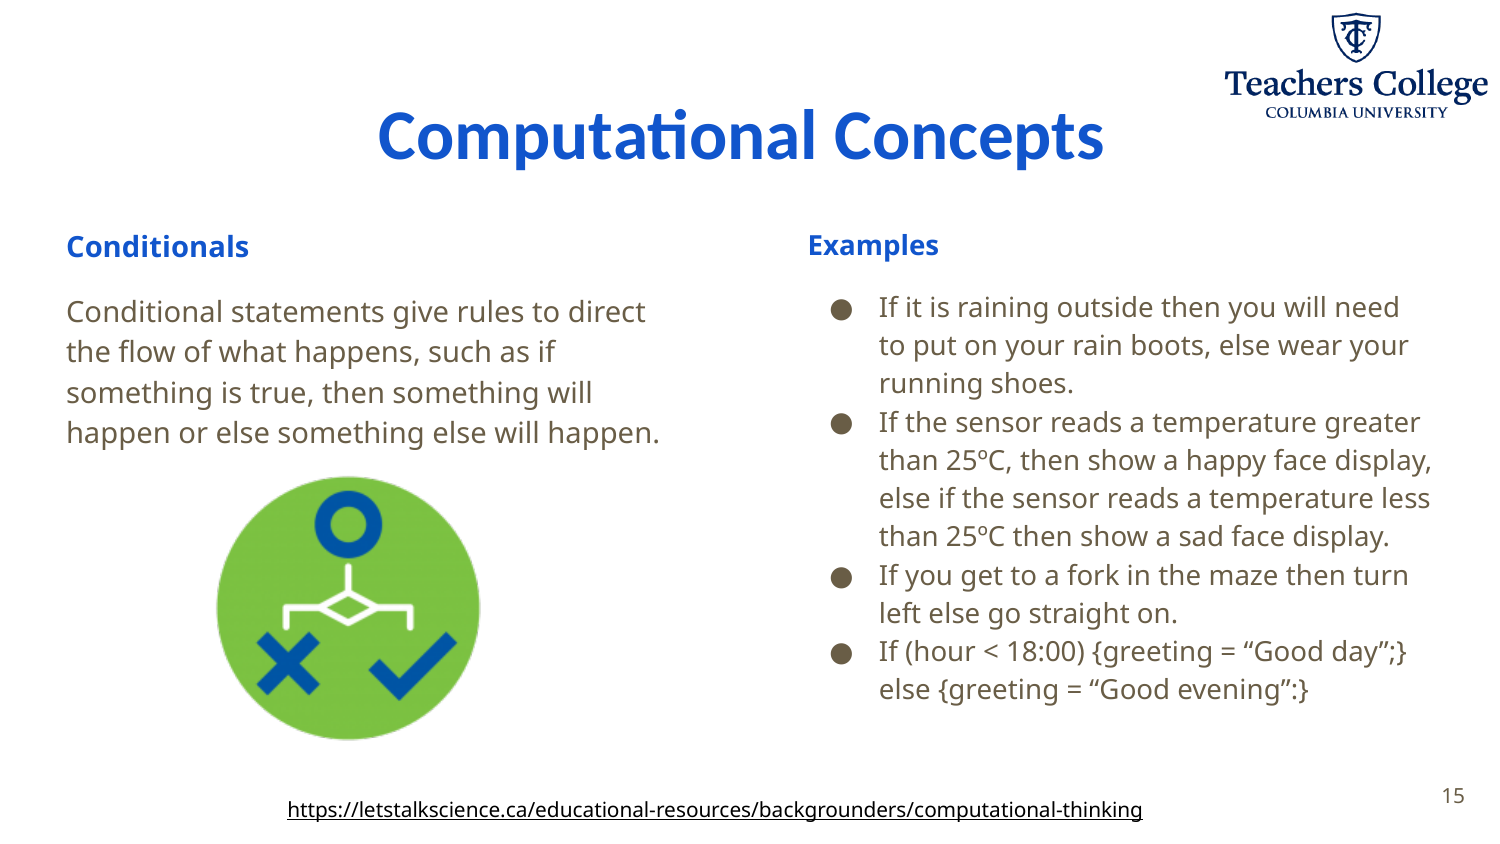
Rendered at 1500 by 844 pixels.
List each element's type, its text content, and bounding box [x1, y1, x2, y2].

picture [187, 447, 511, 771]
list Conditionals Conditional statements give rules to direct the flow of what happens, such as if something is true, then something will happen or else something else will happen. [51, 207, 708, 750]
list Examples If it is raining outside then you will need to put on your rain boots, else wear your running shoes. If the sensor reads a temperature greater than 25ºC, then show a happy face display, else if the sensor reads a temperature less than 25ºC then show a sad face display. If you get to a fork in the maze then turn left else go straight on. If (hour < 18:00) {greeting = “Good day”;} else {greeting = “Good evening”:} [792, 207, 1449, 750]
slide_number ‹#› [1389, 764, 1480, 830]
picture [1224, 12, 1488, 118]
title Computational Concepts [51, 72, 1449, 189]
text_box https://letstalkscience.ca/educational-resources/backgrounders/computational-thinking [272, 782, 1181, 839]
